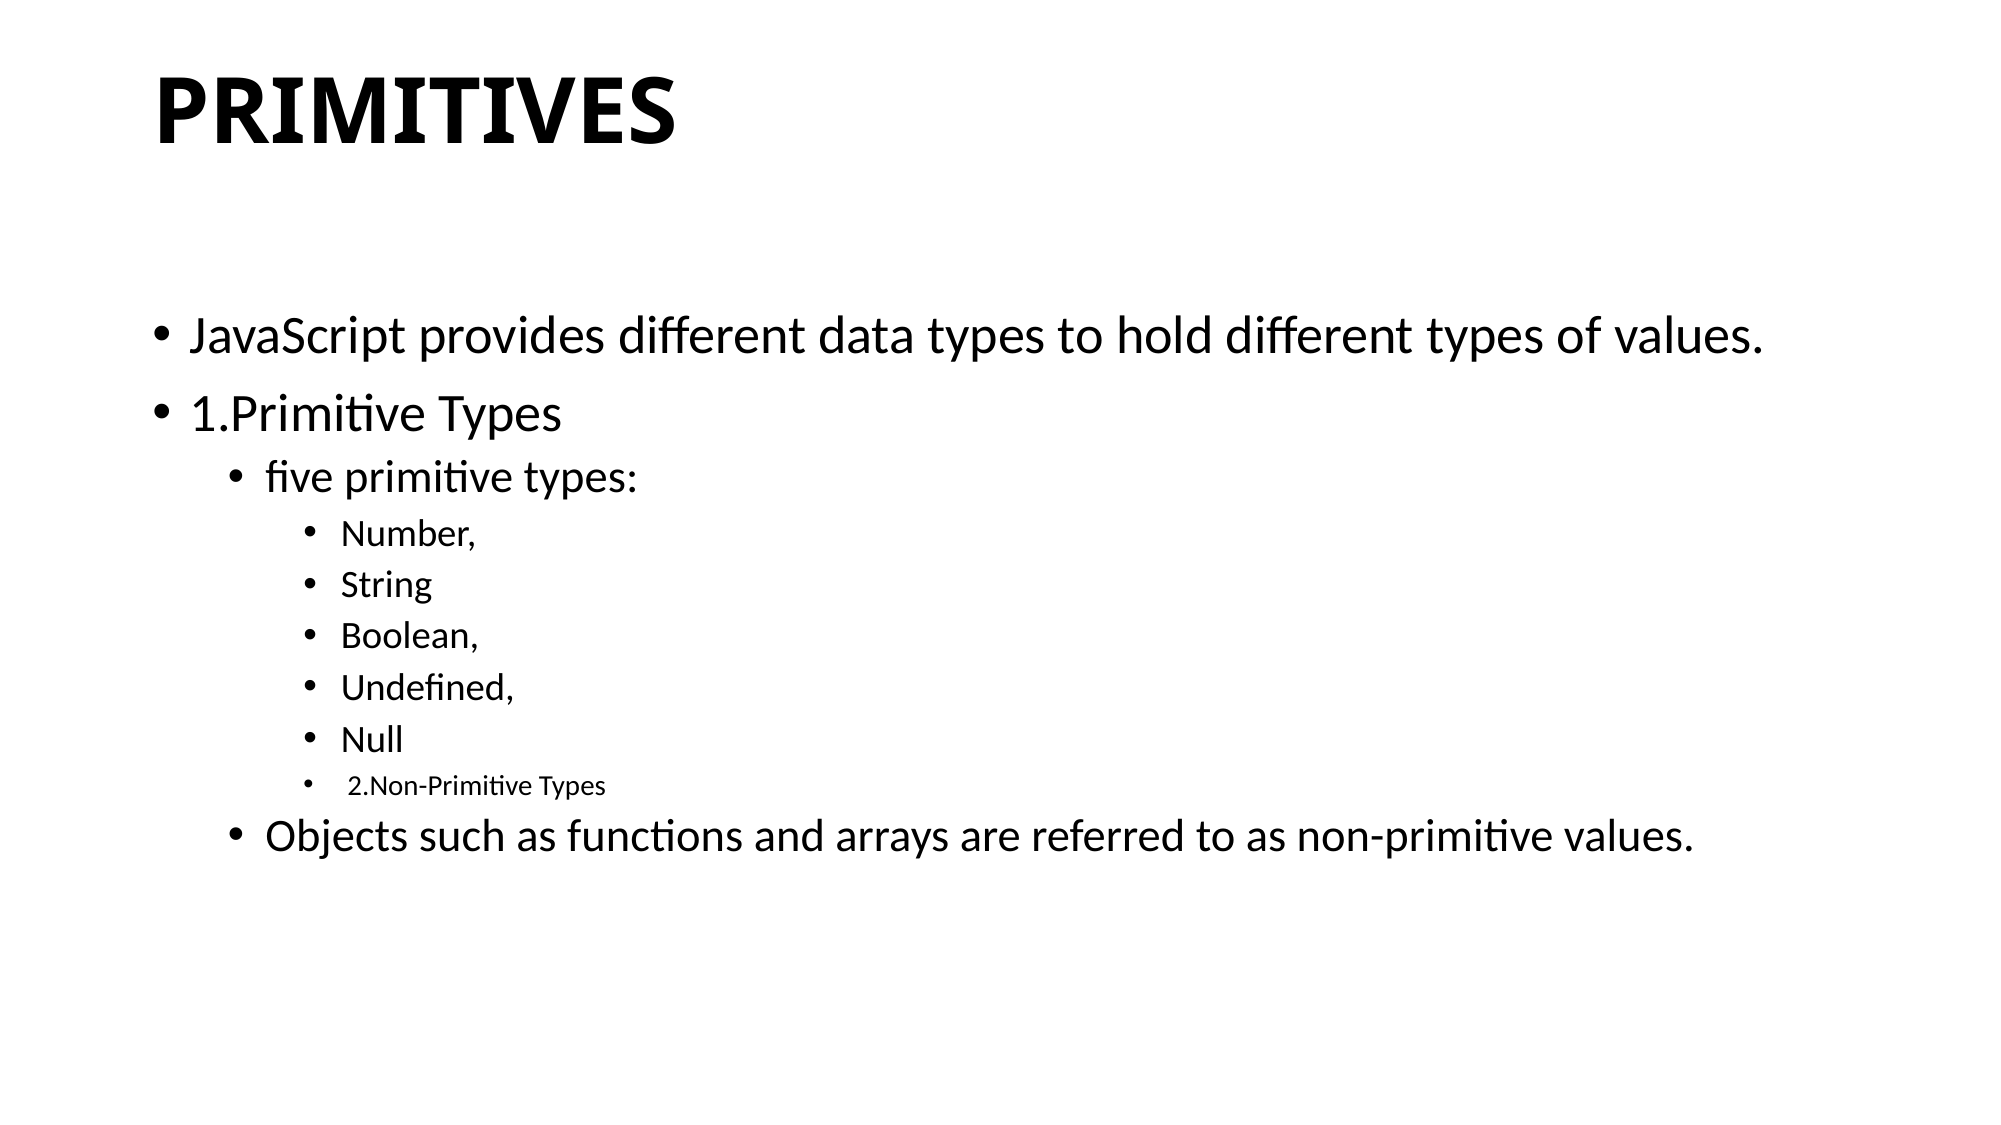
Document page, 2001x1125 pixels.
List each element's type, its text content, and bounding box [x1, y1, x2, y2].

title PRIMITIVES [137, 59, 1863, 278]
list JavaScript provides different data types to hold different types of values. 1.Primitive Types five primitive types: Number, String Boolean, Undefined, Null 2.Non-Primitive Types Objects such as functions and arrays are referred to as non-primitive values. [137, 299, 1863, 1014]
